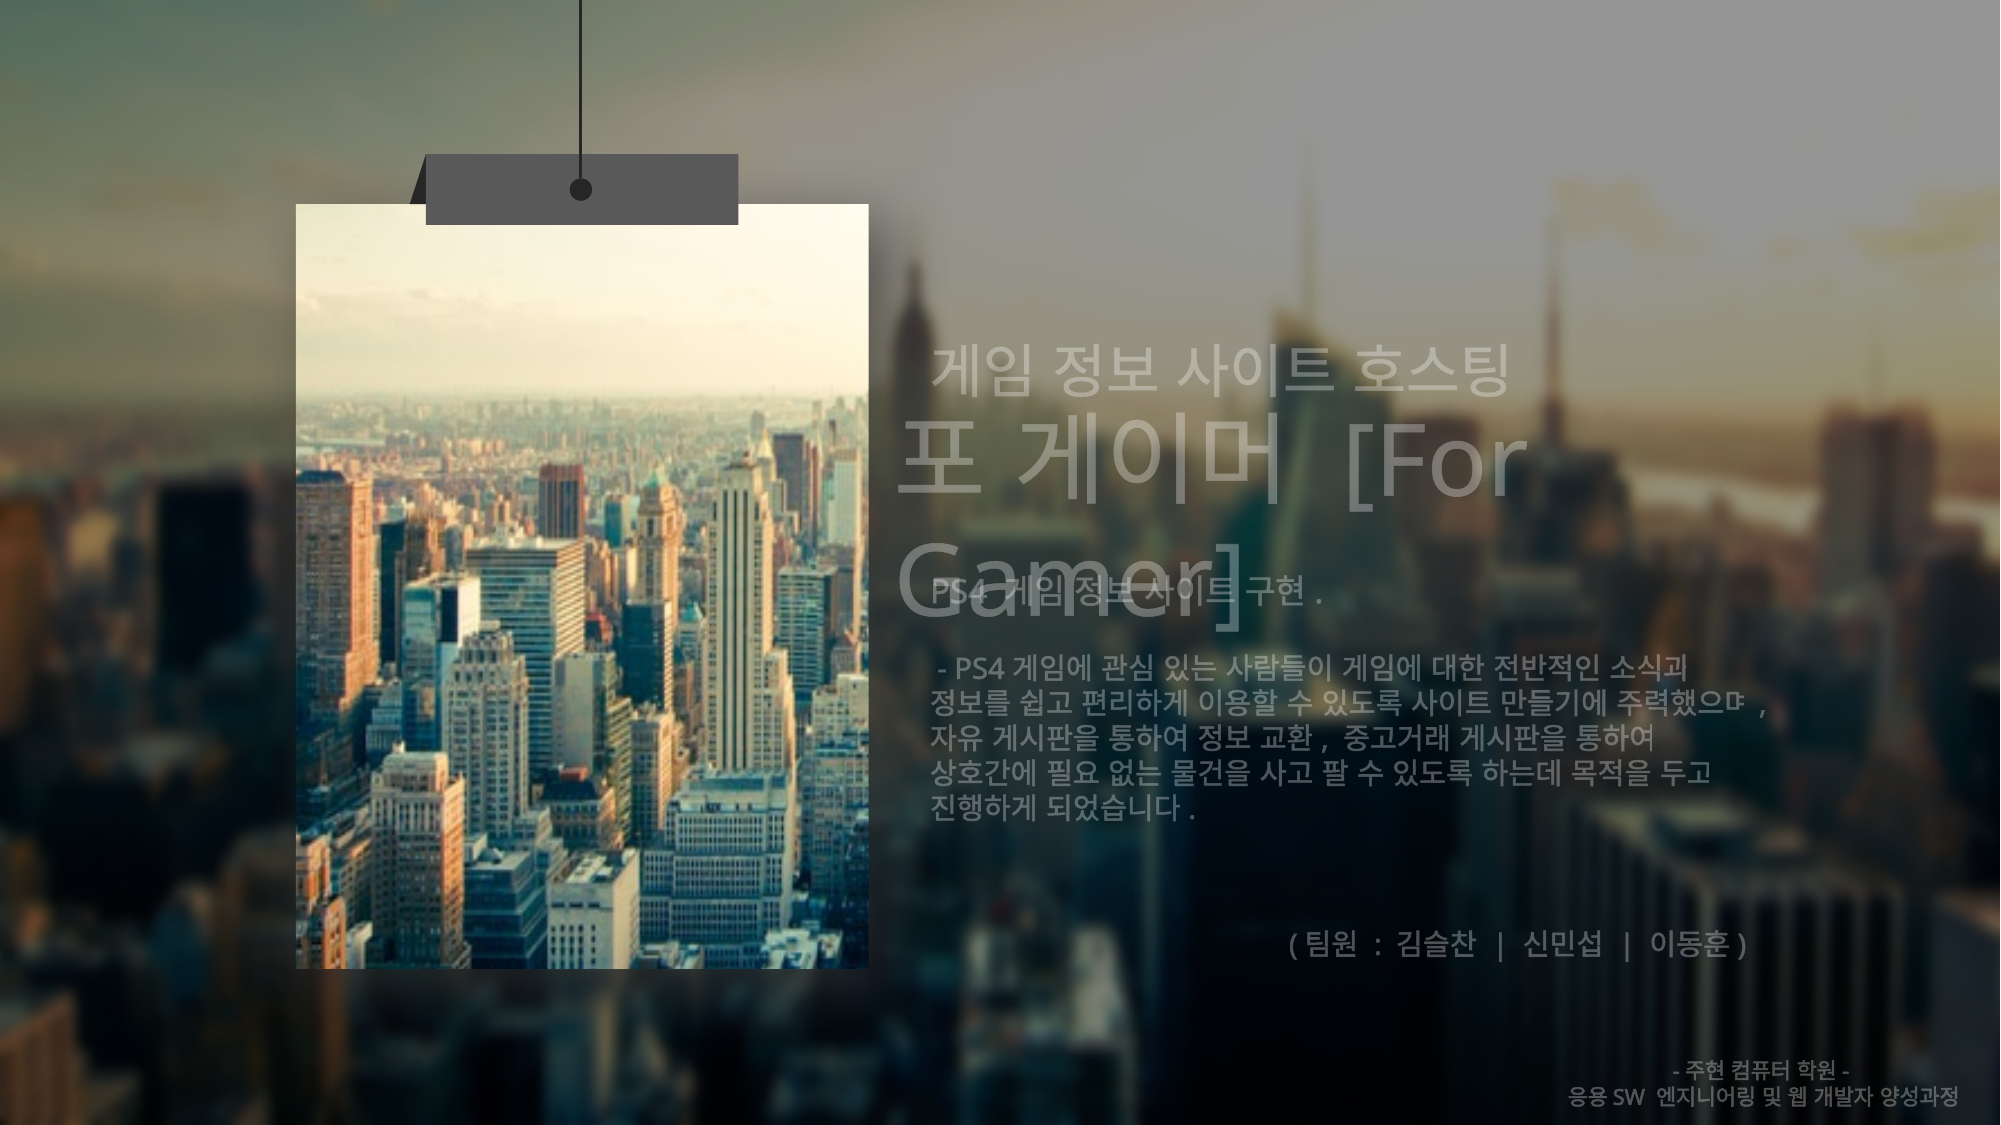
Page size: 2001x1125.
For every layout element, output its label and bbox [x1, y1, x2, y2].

text_box [409, 154, 739, 225]
text_box [879, 326, 1830, 525]
picture [0, 0, 2000, 1125]
